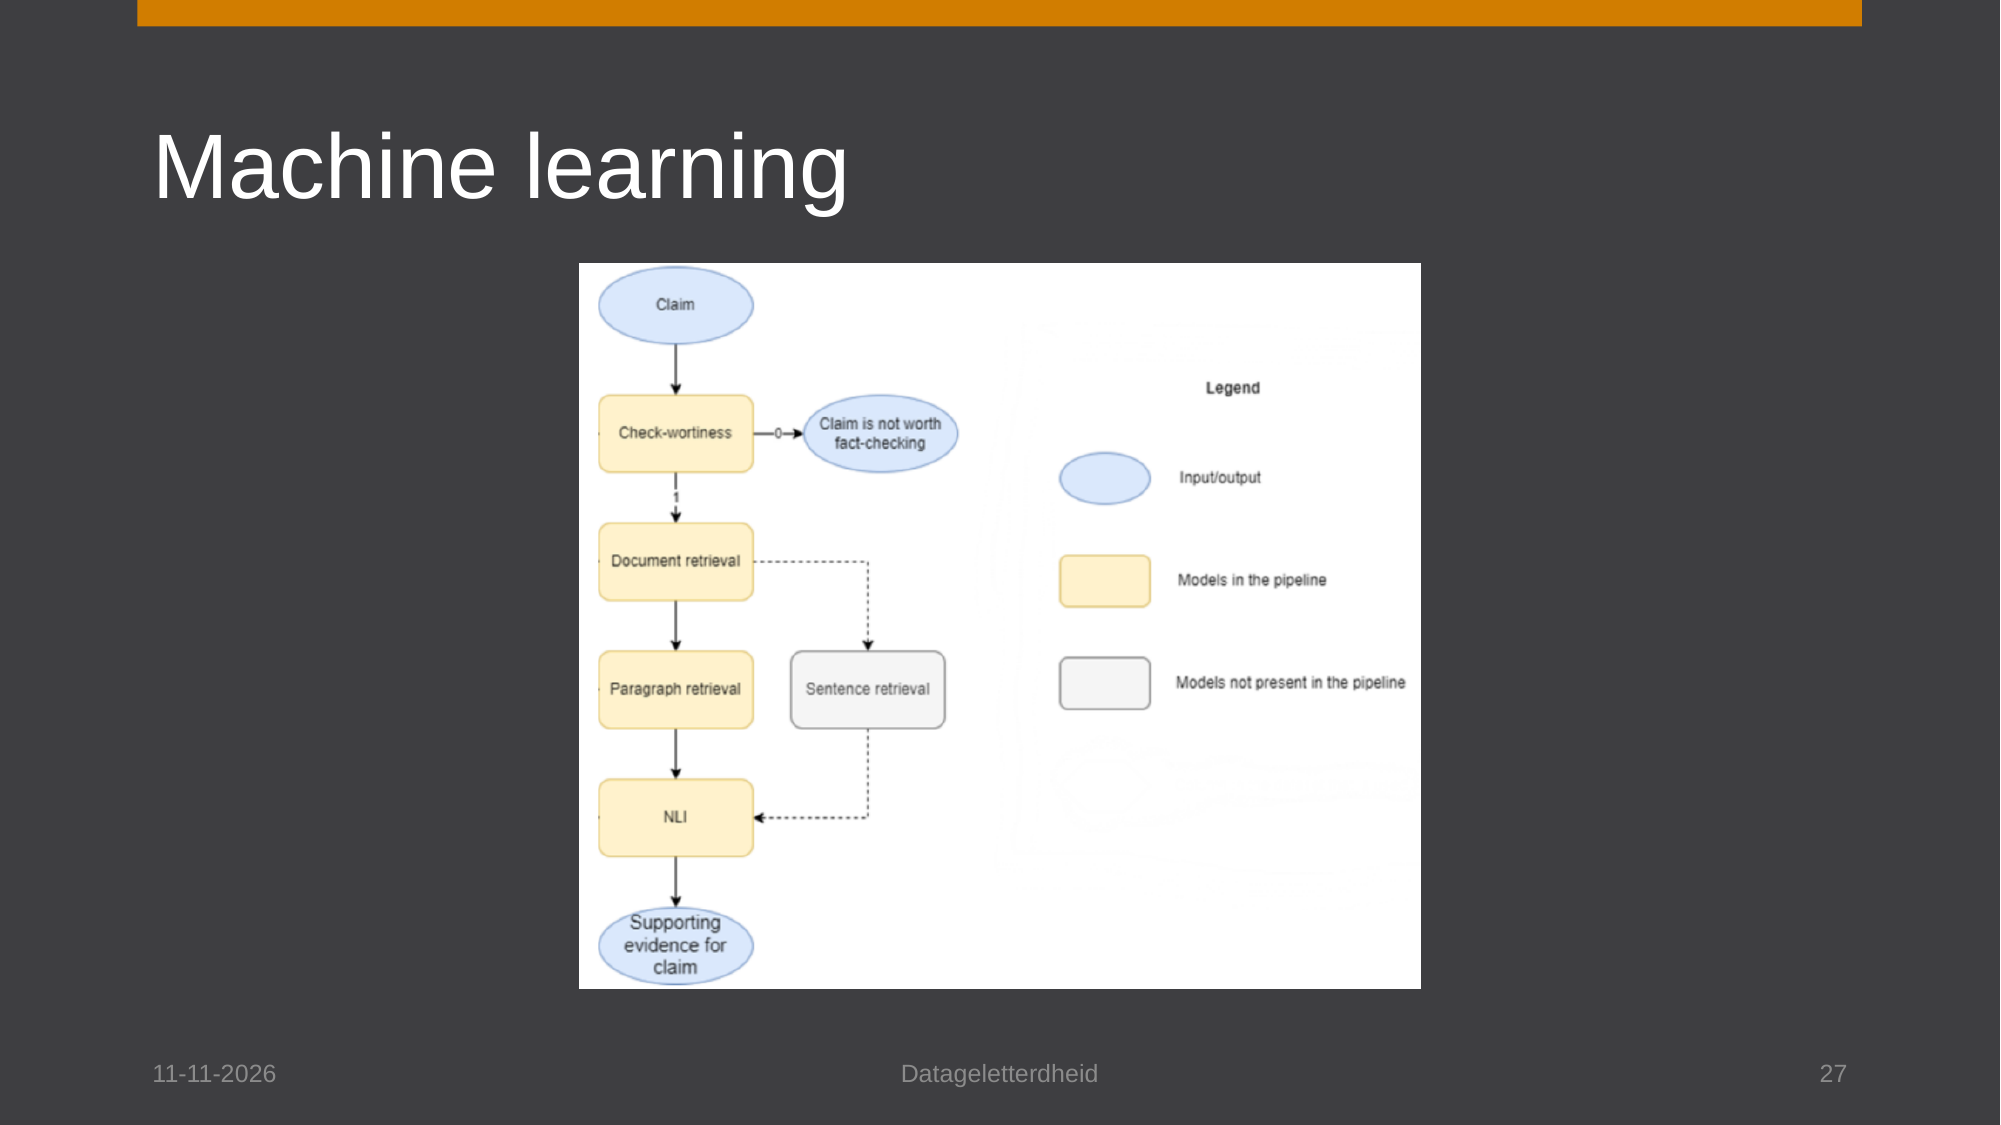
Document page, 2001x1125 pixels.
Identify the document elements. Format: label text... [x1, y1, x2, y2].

picture [579, 263, 1421, 990]
slide_number 27 [1412, 1042, 1863, 1103]
title Machine learning [137, 59, 1863, 278]
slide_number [137, 1042, 588, 1103]
footer Datageletterdheid [662, 1042, 1338, 1103]
